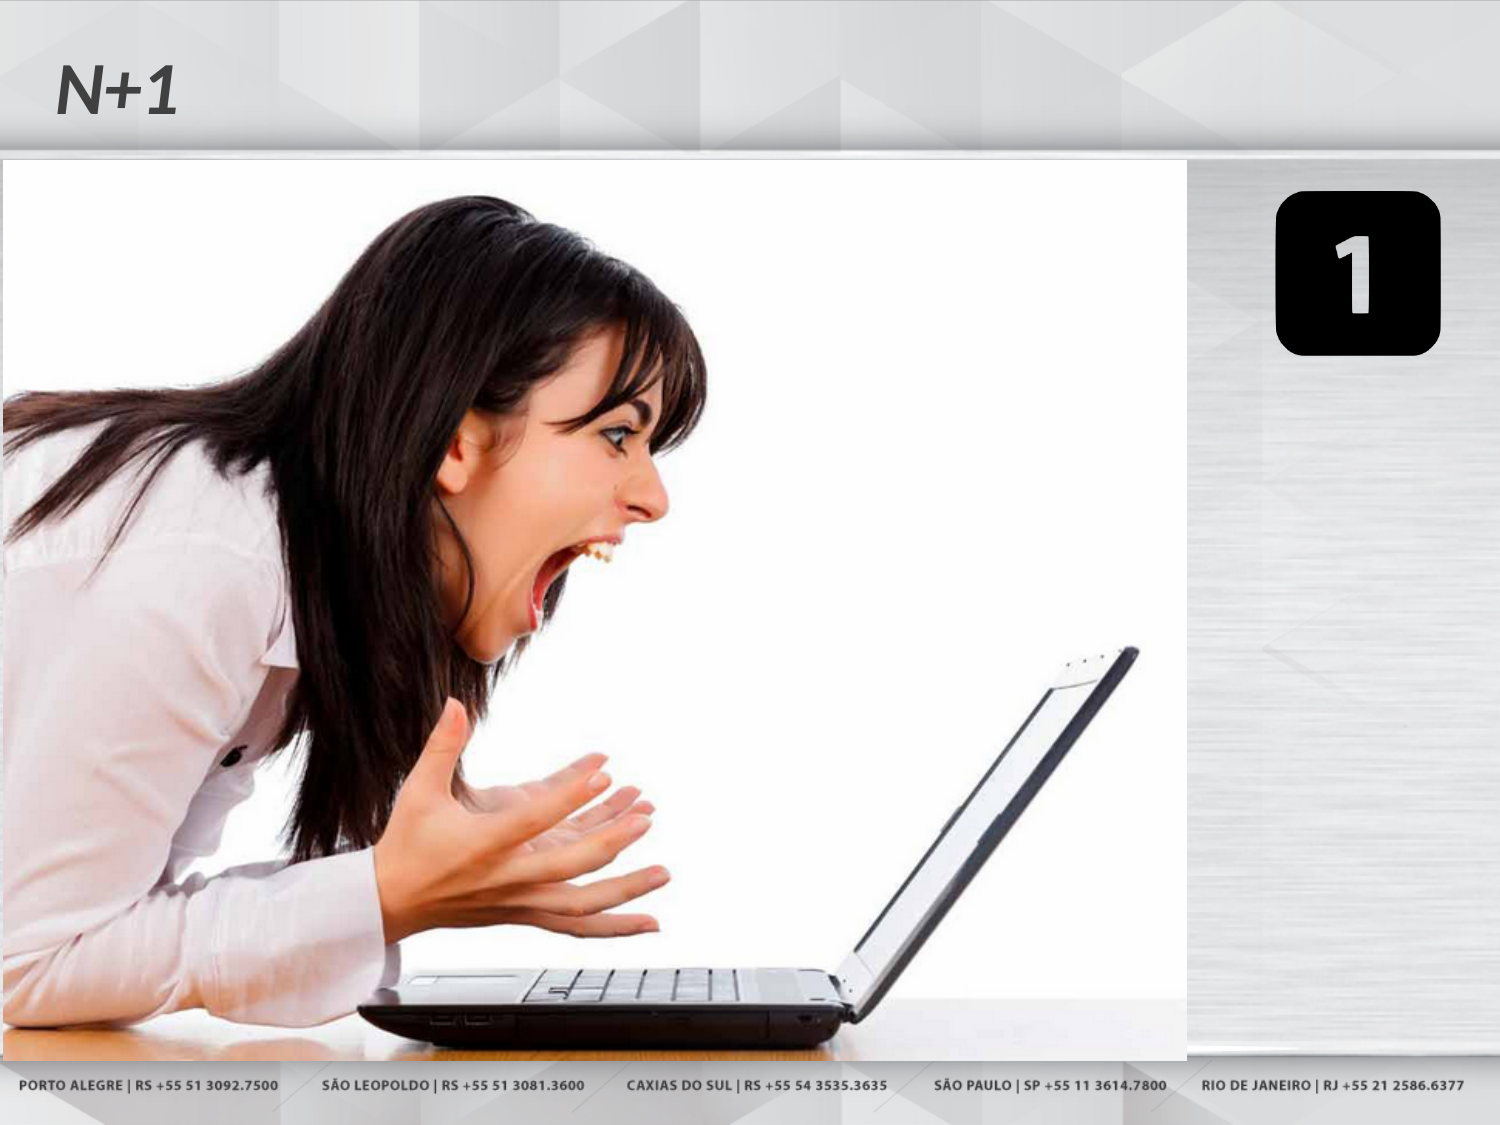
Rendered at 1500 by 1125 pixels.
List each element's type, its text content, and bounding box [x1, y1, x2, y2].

list [1192, 219, 1412, 764]
picture [0, 0, 1500, 1125]
title N+1 [23, 30, 1442, 138]
